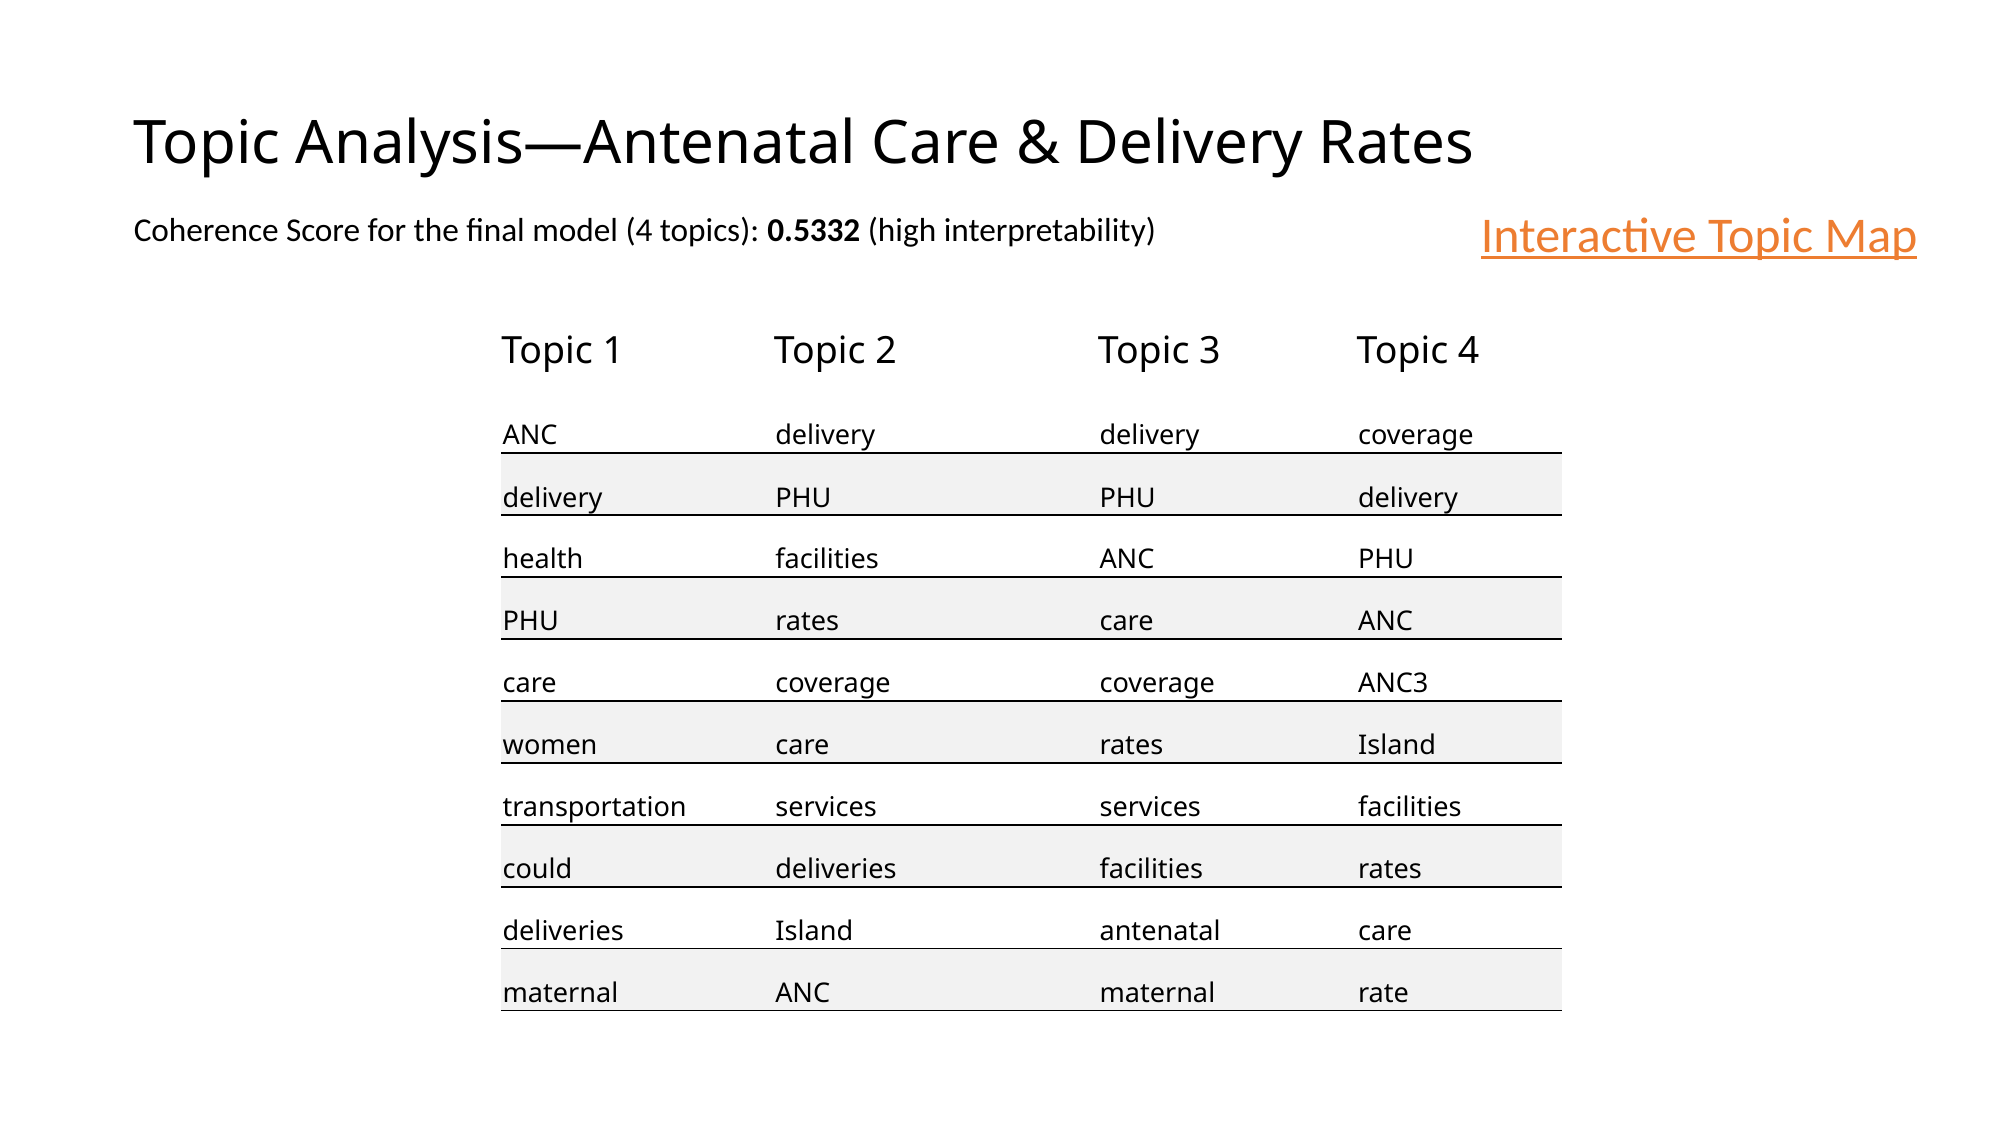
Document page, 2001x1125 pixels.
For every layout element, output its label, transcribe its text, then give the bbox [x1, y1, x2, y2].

table_cell PHU [1098, 454, 1357, 514]
table_cell delivery [1357, 454, 1562, 514]
table_cell care [501, 640, 774, 700]
table_cell ANC3 [1357, 640, 1562, 700]
table_cell deliveries [774, 826, 1098, 886]
table_cell services [774, 764, 1098, 824]
table_header Topic 3 [1098, 318, 1357, 391]
table_cell ANC [1357, 578, 1562, 638]
table_cell Island [1357, 702, 1562, 762]
table_cell facilities [774, 516, 1098, 576]
table_cell health [501, 516, 774, 576]
table_cell ANC [774, 949, 1098, 1010]
table_cell coverage [1357, 391, 1562, 452]
table_cell delivery [501, 454, 774, 514]
table_header Topic 1 [501, 318, 774, 391]
table_cell rates [774, 578, 1098, 638]
table_cell facilities [1098, 826, 1357, 886]
table_cell ANC [501, 391, 774, 452]
table_cell delivery [774, 391, 1098, 452]
table_cell care [1357, 888, 1562, 948]
table_cell care [774, 702, 1098, 762]
table_cell facilities [1357, 764, 1562, 824]
table_cell care [1098, 578, 1357, 638]
table_cell ANC [1098, 516, 1357, 576]
table_cell antenatal [1098, 888, 1357, 948]
table_cell deliveries [501, 888, 774, 948]
text_box Interactive Topic Map [1466, 194, 2000, 270]
table_cell delivery [1098, 391, 1357, 452]
table_cell PHU [1357, 516, 1562, 576]
table_cell rates [1098, 702, 1357, 762]
table_cell coverage [774, 640, 1098, 700]
table_cell PHU [501, 578, 774, 638]
table_cell rates [1357, 826, 1562, 886]
table_cell could [501, 826, 774, 886]
table_cell transportation [501, 764, 774, 824]
table_cell women [501, 702, 774, 762]
list Coherence Score for the final model (4 topics): 0.5332 (high interpretability) [118, 205, 1227, 275]
table_cell services [1098, 764, 1357, 824]
table_cell Island [774, 888, 1098, 948]
table_cell PHU [774, 454, 1098, 514]
table_header Topic 2 [774, 318, 1098, 391]
title Topic Analysis—Antenatal Care & Delivery Rates [118, 83, 1491, 206]
table_cell maternal [1098, 949, 1357, 1010]
table_cell coverage [1098, 640, 1357, 700]
table_cell maternal [501, 949, 774, 1010]
table_header Topic 4 [1357, 318, 1562, 391]
table_cell rate [1357, 949, 1562, 1010]
